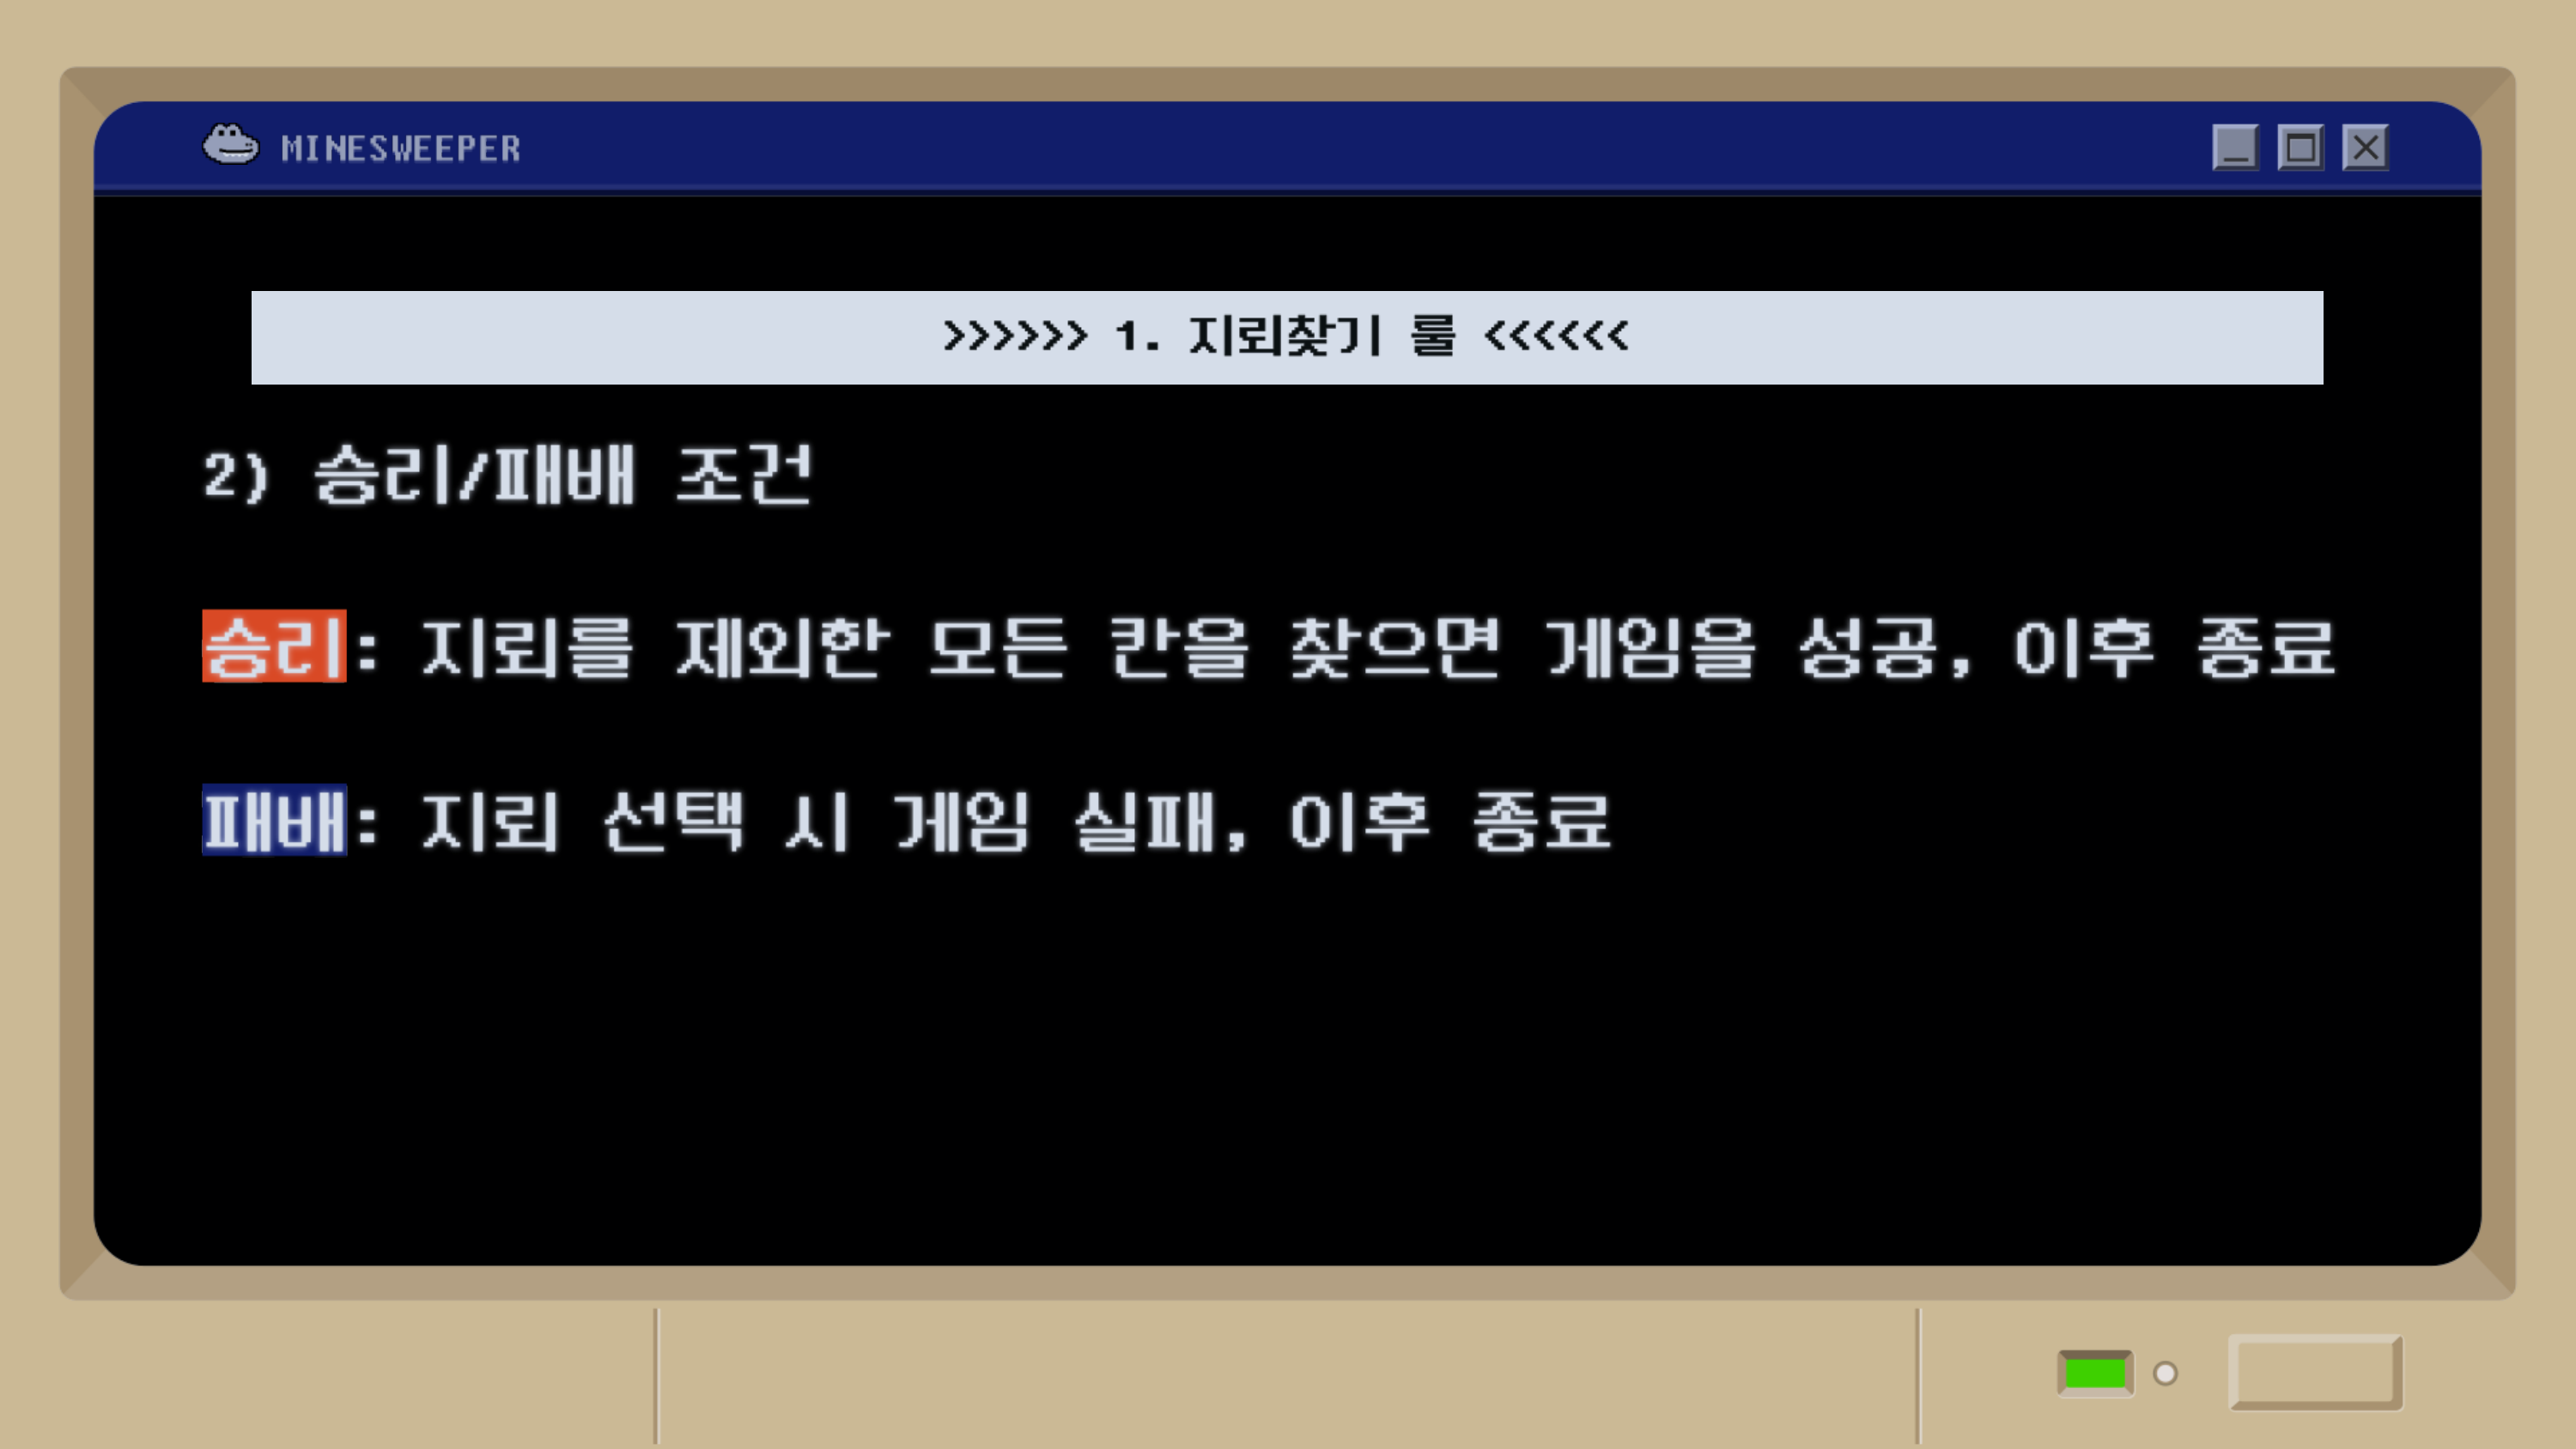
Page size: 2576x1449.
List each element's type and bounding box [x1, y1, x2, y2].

picture [272, 111, 544, 181]
text_box [252, 291, 2324, 385]
picture [137, 355, 2540, 1046]
picture [869, 295, 1657, 379]
text_box [202, 123, 260, 165]
text_box [0, 0, 2576, 1449]
